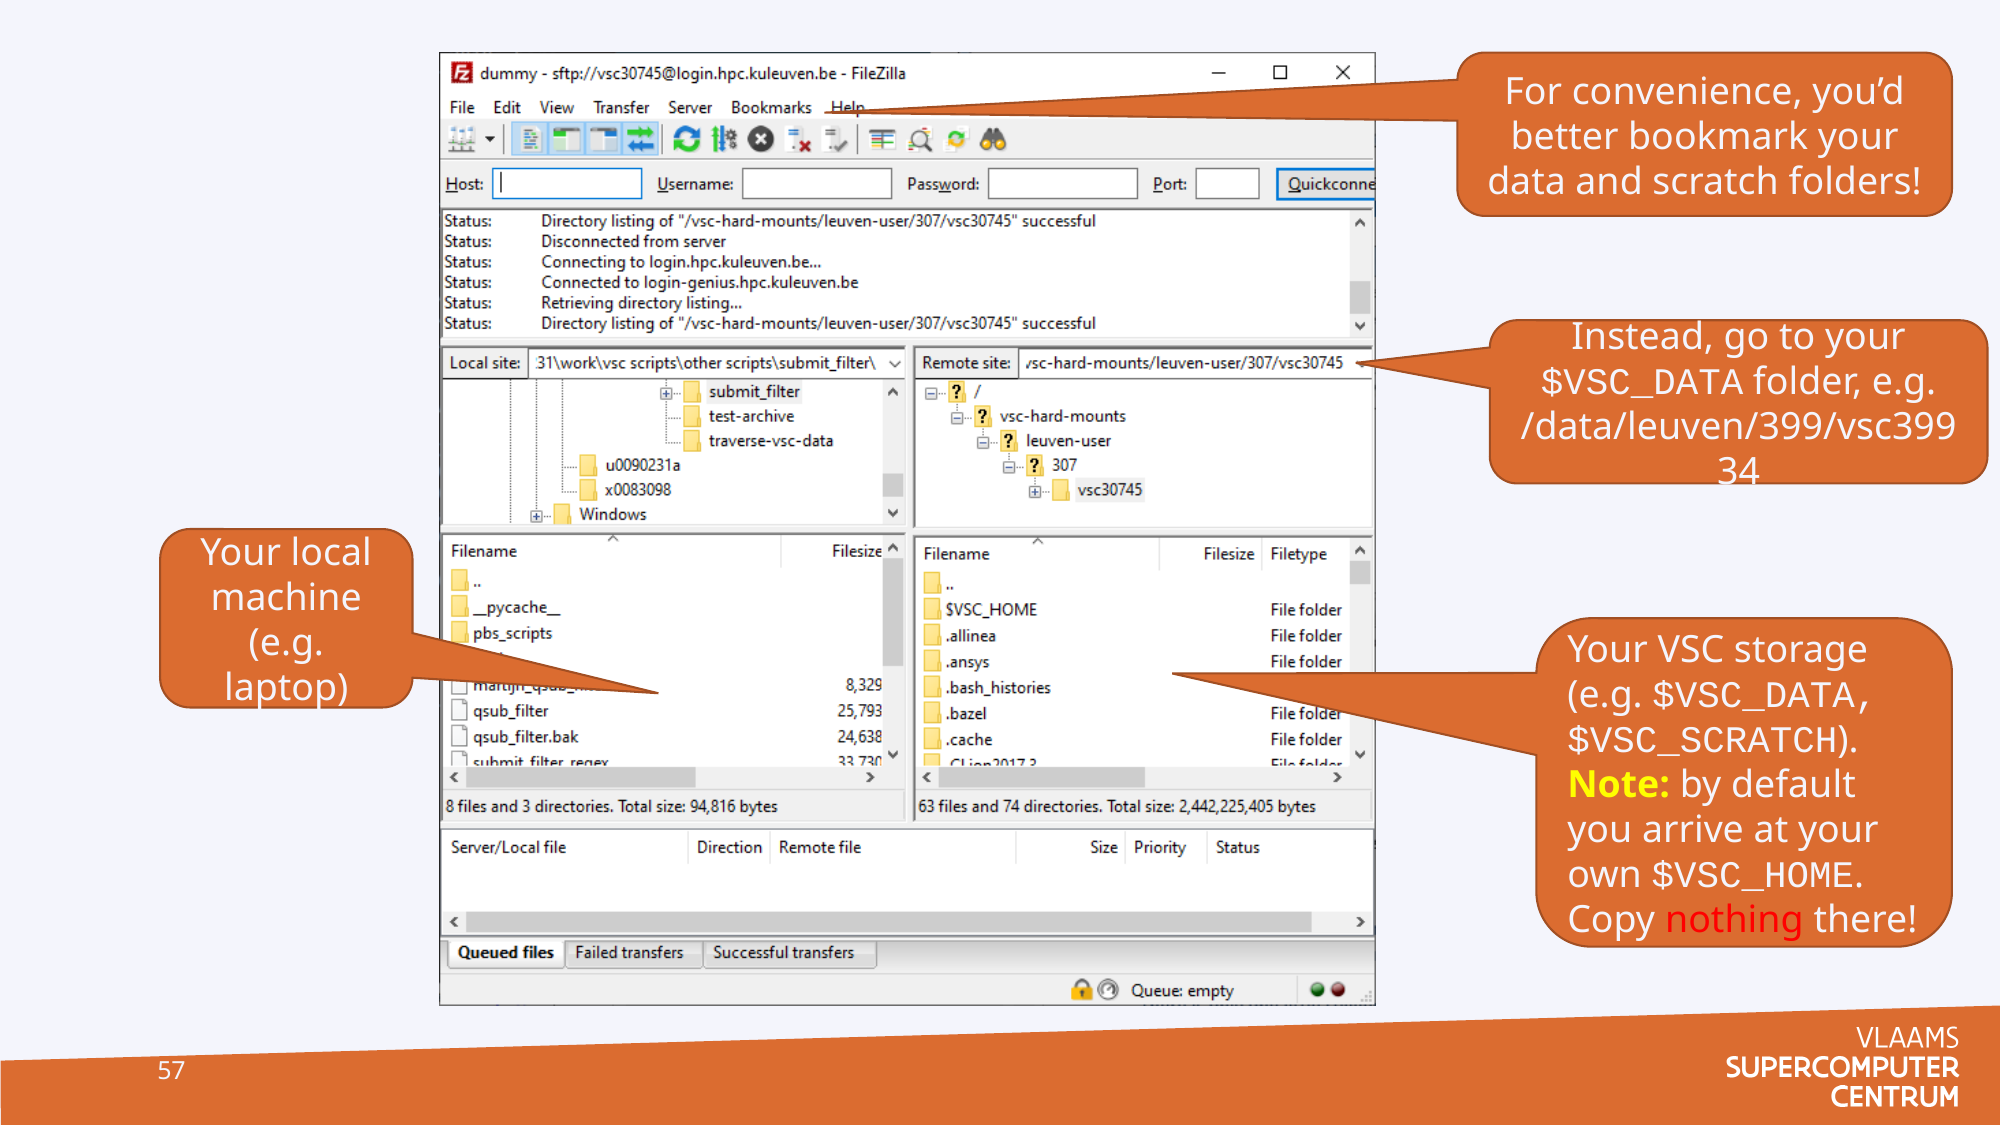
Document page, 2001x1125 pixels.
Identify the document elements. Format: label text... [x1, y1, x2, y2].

text_box Your local machine (e.g. laptop) [158, 527, 439, 709]
text_box Your VSC storage (e.g. $VSC_DATA, $VSC_SCRATCH). Note: by default you arrive at your own $VSC_HOME. Copy nothing there! [1376, 617, 1953, 948]
text_box For convenience, you’d better bookmark your data and scratch folders! [1376, 51, 1954, 217]
text_box 57 [94, 1018, 201, 1125]
picture [1725, 1021, 1960, 1117]
picture [439, 52, 1376, 1006]
text_box Instead, go to your $VSC_DATA folder, e.g. /data/leuven/399/vsc39934 [1376, 319, 1989, 485]
